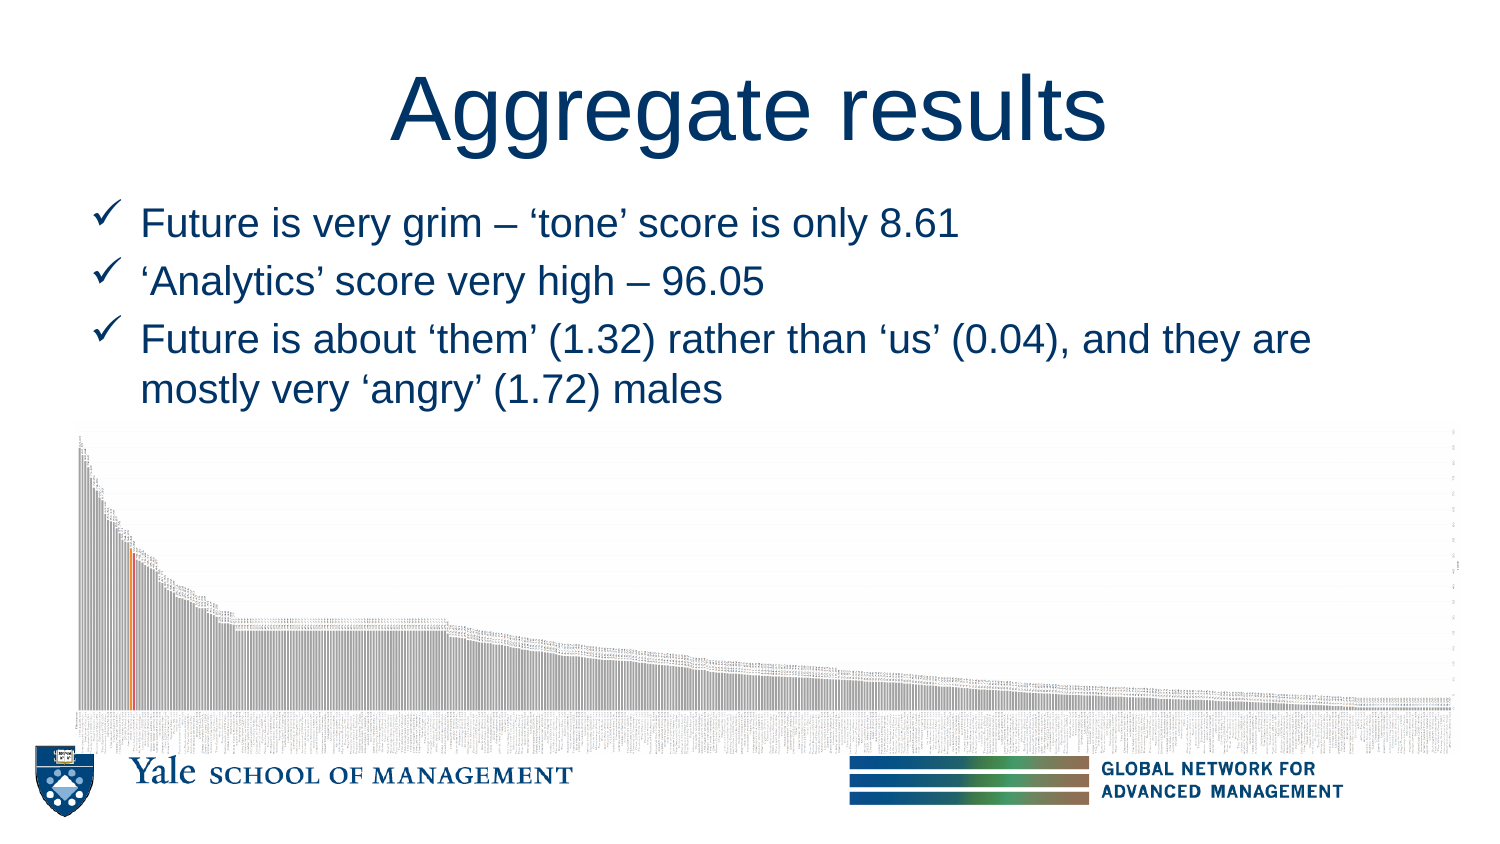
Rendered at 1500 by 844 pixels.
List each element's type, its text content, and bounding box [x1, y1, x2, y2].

picture [934, 0, 1500, 844]
list Future is very grim – ‘tone’ score is only 8.61 ‘Analytics’ score very high – 96.05 Future is about ‘them’ (1.32) rather than ‘us’ (0.04), and they are mostly very ‘angry’ (1.72) males [75, 188, 596, 422]
list Future is very grim – ‘tone’ score is only 8.61 ‘Analytics’ score very high – 96.05 Future is about ‘them’ (1.32) rather than ‘us’ (0.04), and they are mostly very ‘angry’ (1.72) males [938, 188, 1425, 422]
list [601, 0, 934, 844]
title Aggregate results [938, 33, 1425, 175]
title Aggregate results [75, 33, 596, 175]
picture [0, 0, 601, 844]
